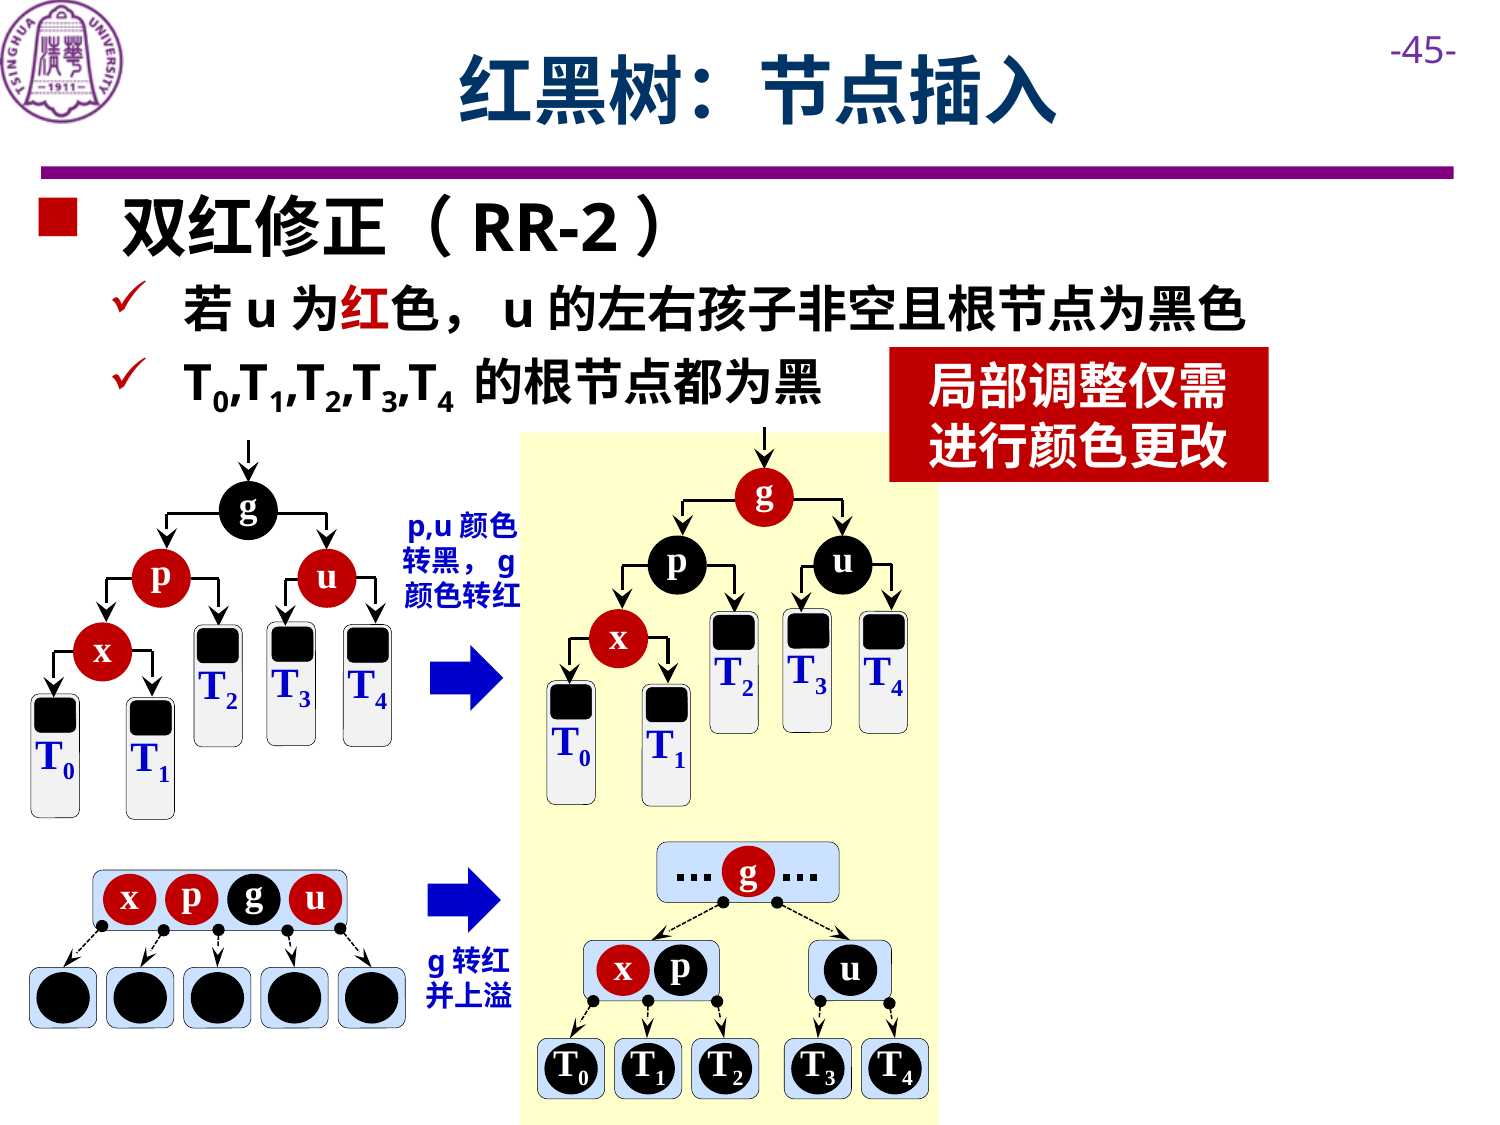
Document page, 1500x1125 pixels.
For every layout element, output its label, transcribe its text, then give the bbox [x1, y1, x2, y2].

text_box g转红并上溢 [399, 935, 540, 1020]
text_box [139, 929, 164, 965]
text_box [130, 700, 172, 736]
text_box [166, 513, 219, 550]
text_box g [734, 468, 794, 527]
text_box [621, 565, 666, 610]
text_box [287, 930, 295, 965]
text_box g [218, 481, 278, 541]
text_box T4 [343, 624, 392, 747]
text_box p [647, 535, 707, 595]
text_box T2 [709, 611, 759, 734]
text_box T3 [782, 608, 832, 733]
text_box p,u颜色转黑，g颜色转红 [387, 499, 539, 620]
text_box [800, 566, 824, 613]
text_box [706, 564, 735, 614]
picture [0, 0, 124, 124]
text_box [34, 697, 76, 733]
text_box [427, 867, 501, 933]
text_box x [596, 944, 650, 996]
text_box T0 [30, 693, 80, 818]
title 红黑树：节点插入 [135, 13, 1383, 165]
text_box [550, 684, 592, 720]
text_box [787, 499, 843, 537]
text_box g [721, 845, 776, 898]
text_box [106, 967, 175, 1029]
text_box p [131, 548, 191, 608]
text_box [92, 870, 348, 931]
text_box [863, 614, 905, 650]
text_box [105, 578, 150, 623]
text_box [260, 967, 329, 1029]
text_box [569, 1000, 594, 1036]
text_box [866, 564, 892, 611]
text_box [656, 841, 840, 903]
text_box T4 [859, 611, 908, 734]
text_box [29, 967, 97, 1029]
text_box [126, 650, 153, 697]
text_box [62, 925, 103, 968]
text_box 双红修正（RR-2） 若u为红色，u的左右孩子非空且根节点为黑色 T0,T1,T2,T3,T4 的根节点都为黑 [18, 177, 1495, 426]
text_box [713, 615, 755, 650]
text_box 局部调整仅需进行颜色更改 [889, 347, 1269, 482]
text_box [271, 512, 327, 550]
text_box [190, 578, 219, 627]
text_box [691, 1038, 760, 1100]
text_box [776, 902, 851, 941]
text_box u [823, 944, 878, 996]
text_box u [297, 549, 357, 608]
text_box x [103, 873, 157, 926]
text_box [340, 928, 372, 968]
text_box [787, 613, 830, 649]
text_box T1 [641, 684, 691, 807]
text_box p [654, 949, 708, 996]
text_box [271, 626, 314, 662]
text_box u [813, 535, 873, 595]
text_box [889, 1003, 896, 1036]
text_box [197, 628, 239, 663]
text_box T3 [266, 621, 316, 746]
text_box x [589, 609, 648, 669]
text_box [183, 967, 252, 1029]
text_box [537, 1038, 605, 1100]
text_box T1 [126, 697, 175, 820]
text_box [569, 638, 592, 685]
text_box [817, 1000, 821, 1036]
text_box [808, 940, 892, 1001]
text_box [646, 687, 688, 722]
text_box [614, 1038, 683, 1100]
text_box g [227, 873, 281, 926]
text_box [861, 1038, 929, 1100]
text_box u [288, 873, 343, 926]
text_box T2 [193, 624, 243, 747]
text_box [520, 432, 939, 1125]
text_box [642, 637, 669, 684]
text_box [682, 500, 735, 536]
text_box T0 [546, 680, 596, 805]
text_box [783, 1038, 852, 1100]
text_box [337, 967, 406, 1029]
text_box [347, 627, 389, 663]
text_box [284, 579, 308, 626]
text_box p [165, 873, 219, 926]
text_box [716, 1001, 725, 1036]
text_box [430, 645, 504, 711]
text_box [651, 901, 724, 941]
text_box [53, 651, 76, 698]
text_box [350, 577, 376, 624]
text_box x [73, 622, 132, 682]
text_box [583, 940, 720, 1001]
